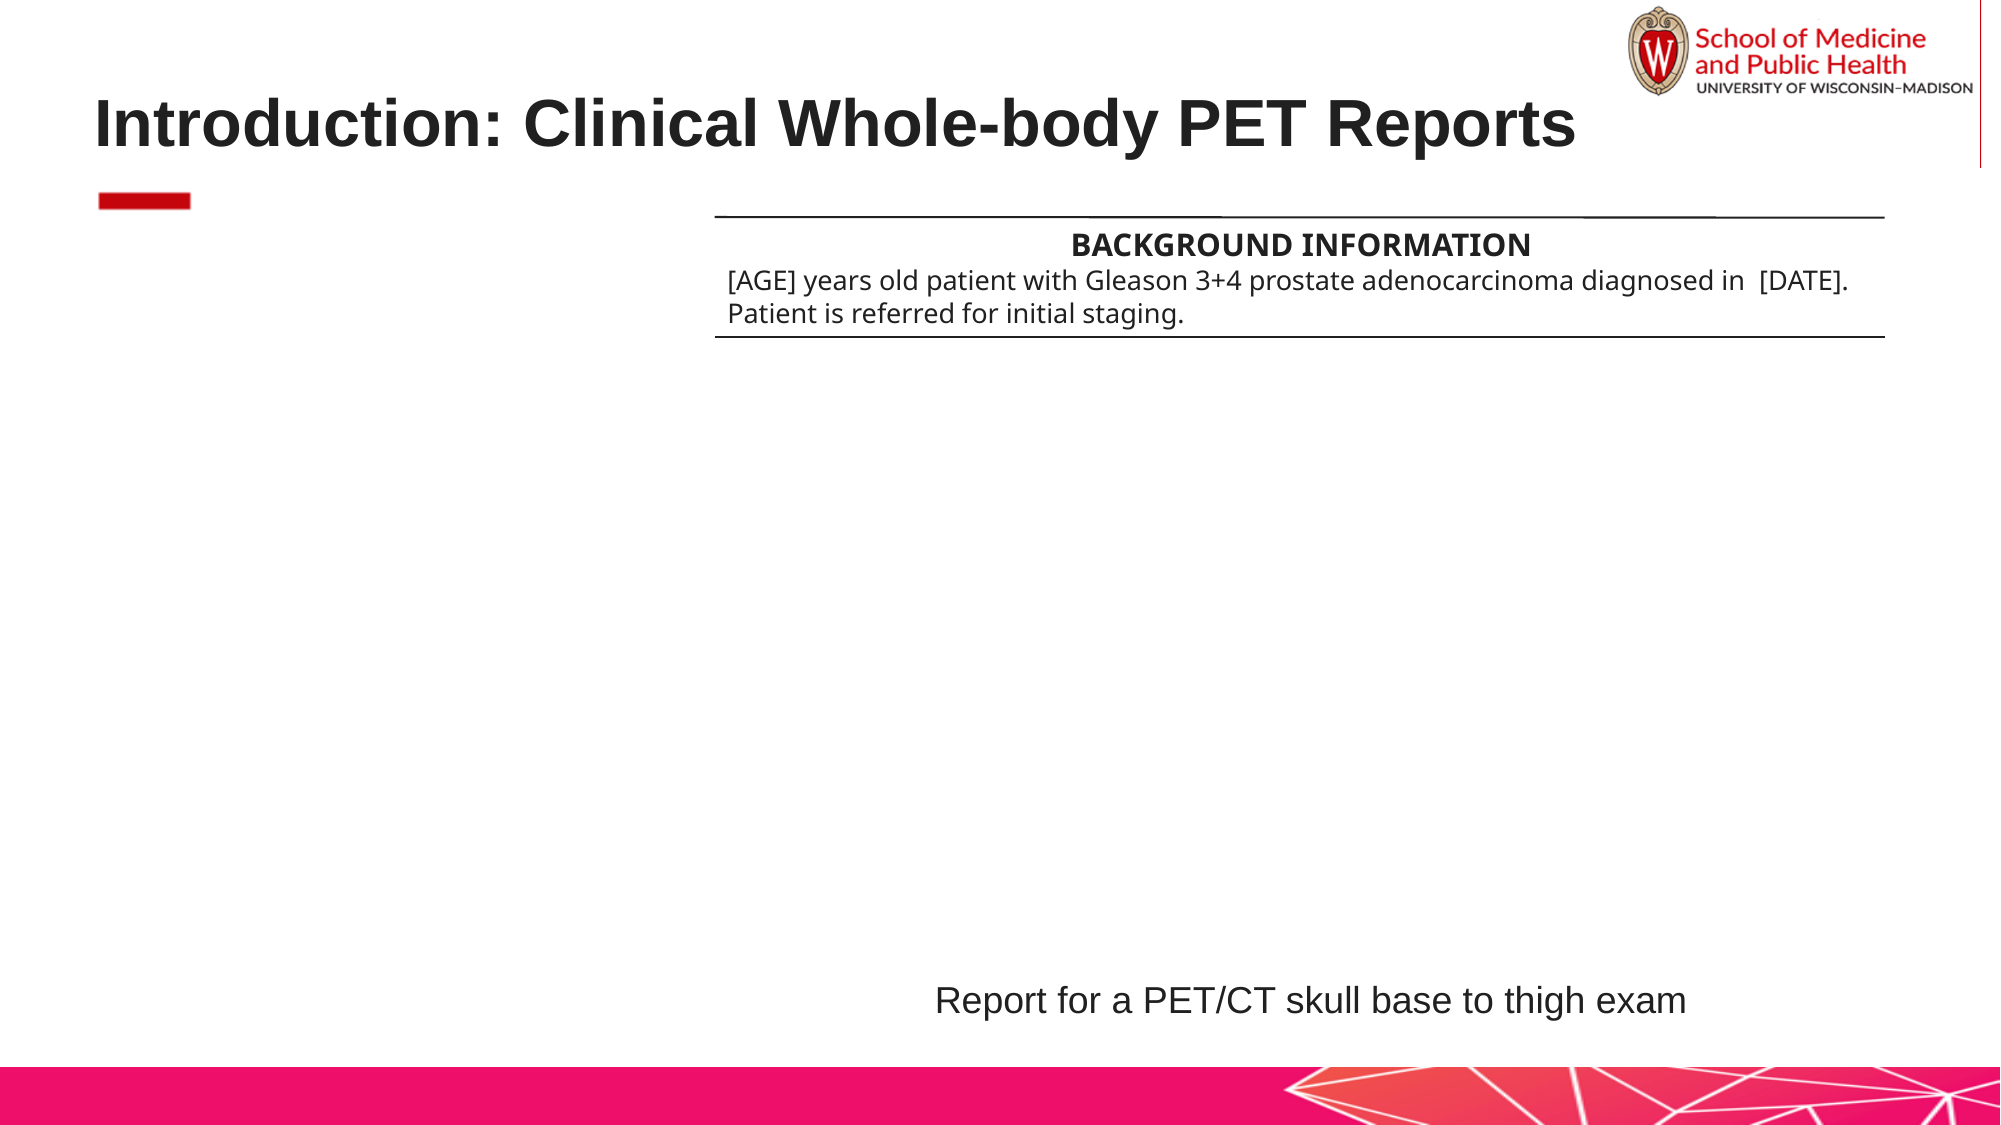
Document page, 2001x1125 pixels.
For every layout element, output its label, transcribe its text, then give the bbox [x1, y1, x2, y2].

title Introduction: Clinical Whole-body PET Reports [94, 47, 1614, 162]
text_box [1614, 0, 1980, 176]
picture [0, 1067, 2000, 1125]
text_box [62, 216, 1906, 1029]
picture [94, 188, 269, 222]
